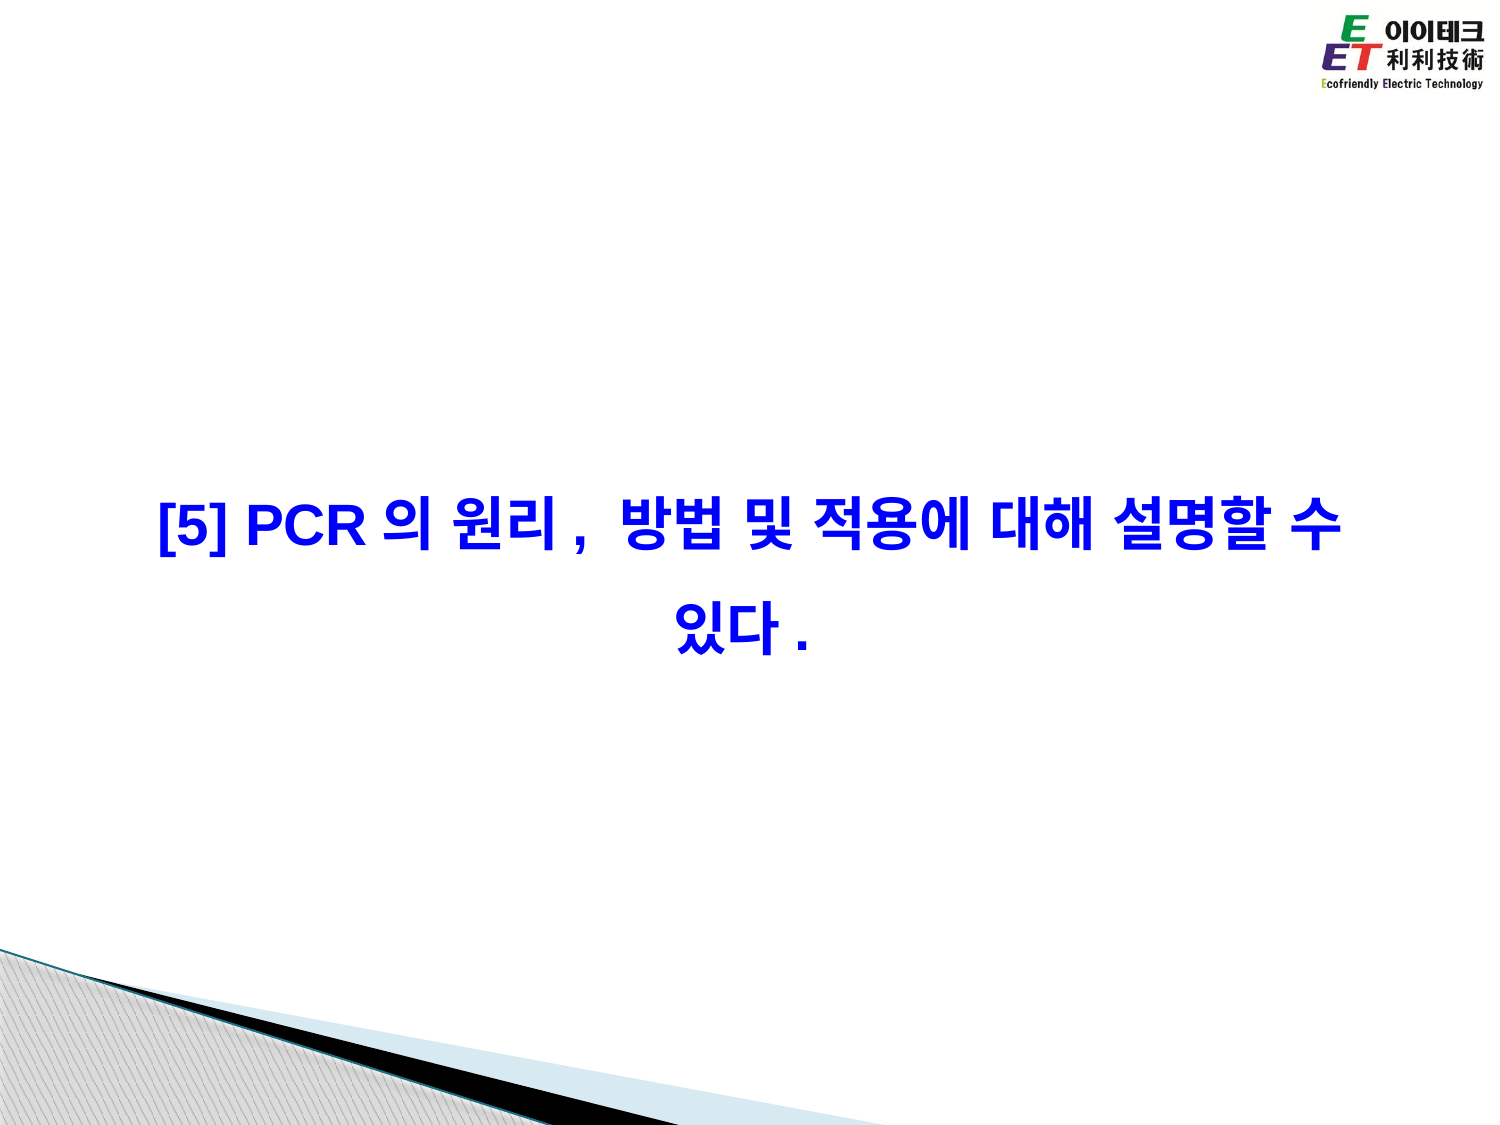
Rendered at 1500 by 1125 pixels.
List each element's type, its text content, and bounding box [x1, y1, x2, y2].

picture [1305, 0, 1500, 105]
text_box [5] PCR의 원리, 방법 및 적용에 대해 설명할 수 있다. [88, 445, 1412, 670]
